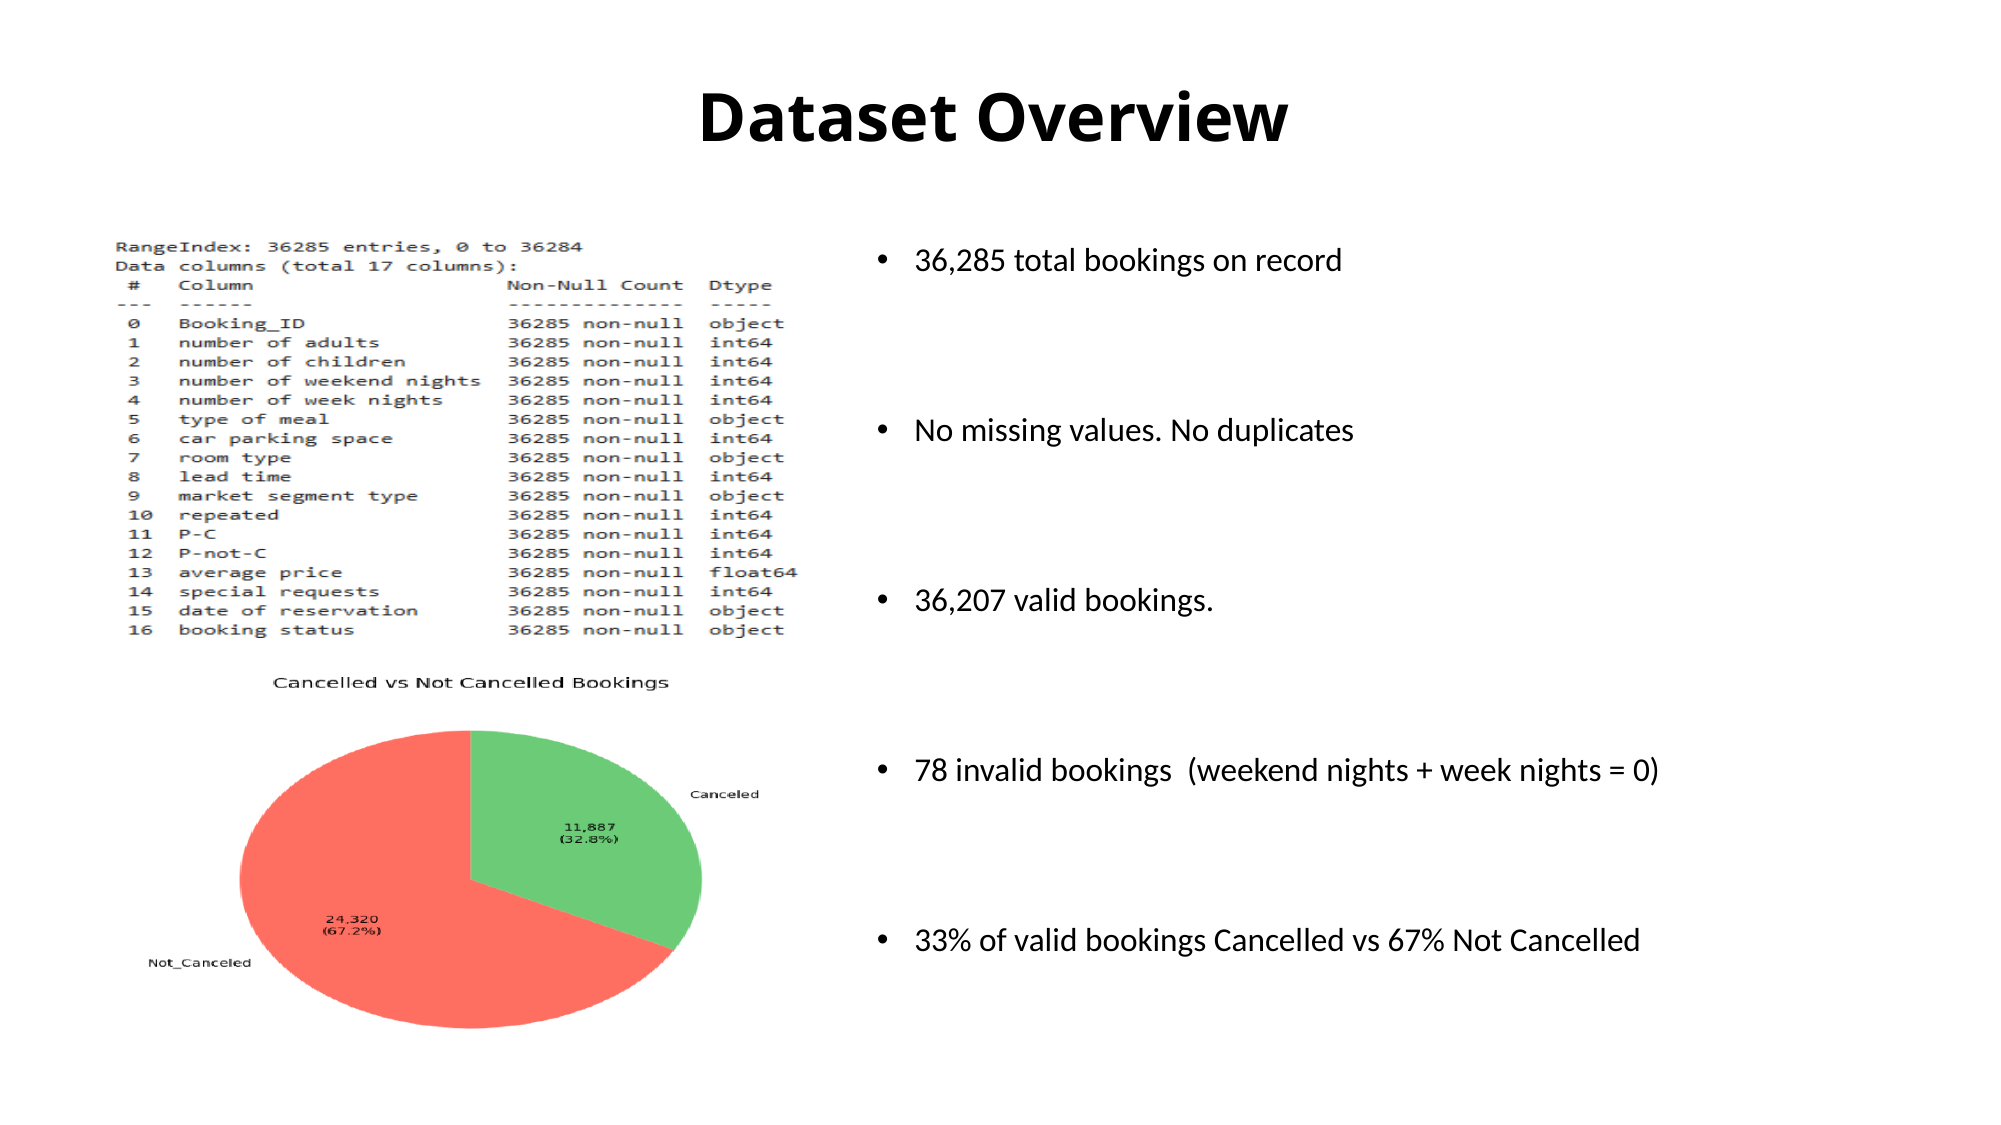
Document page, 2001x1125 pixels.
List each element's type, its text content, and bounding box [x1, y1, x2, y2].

title Dataset Overview [125, 56, 1863, 164]
picture [108, 237, 812, 638]
picture [125, 669, 795, 1040]
list 36,285 total bookings on record No missing values. No duplicates 36,207 valid bookings. 78 invalid bookings (weekend nights + week nights = 0) 33% of valid bookings Cancelled vs 67% Not Cancelled [861, 235, 1875, 1041]
